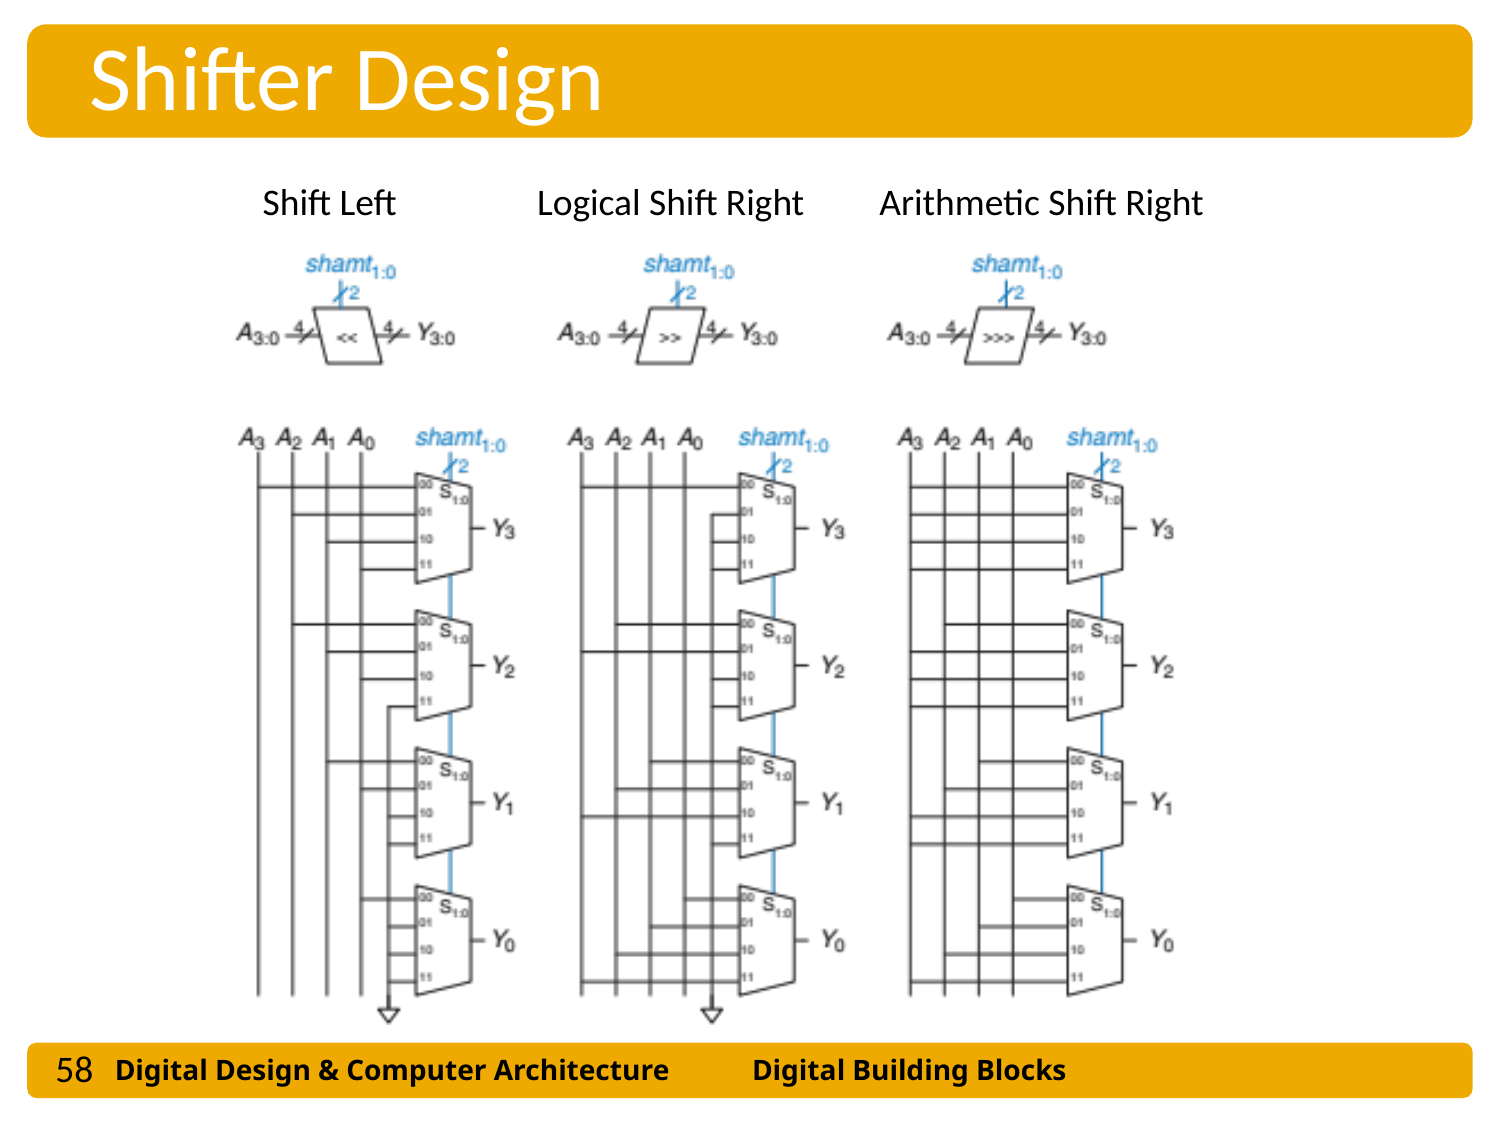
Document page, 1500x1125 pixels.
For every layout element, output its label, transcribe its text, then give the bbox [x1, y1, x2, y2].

text_box Shifter Design [75, 11, 1375, 136]
slide_number 58 [40, 1037, 164, 1096]
picture [212, 236, 1186, 1026]
text_box Shift Left Logical Shift Right Arithmetic Shift Right [46, 170, 1488, 913]
